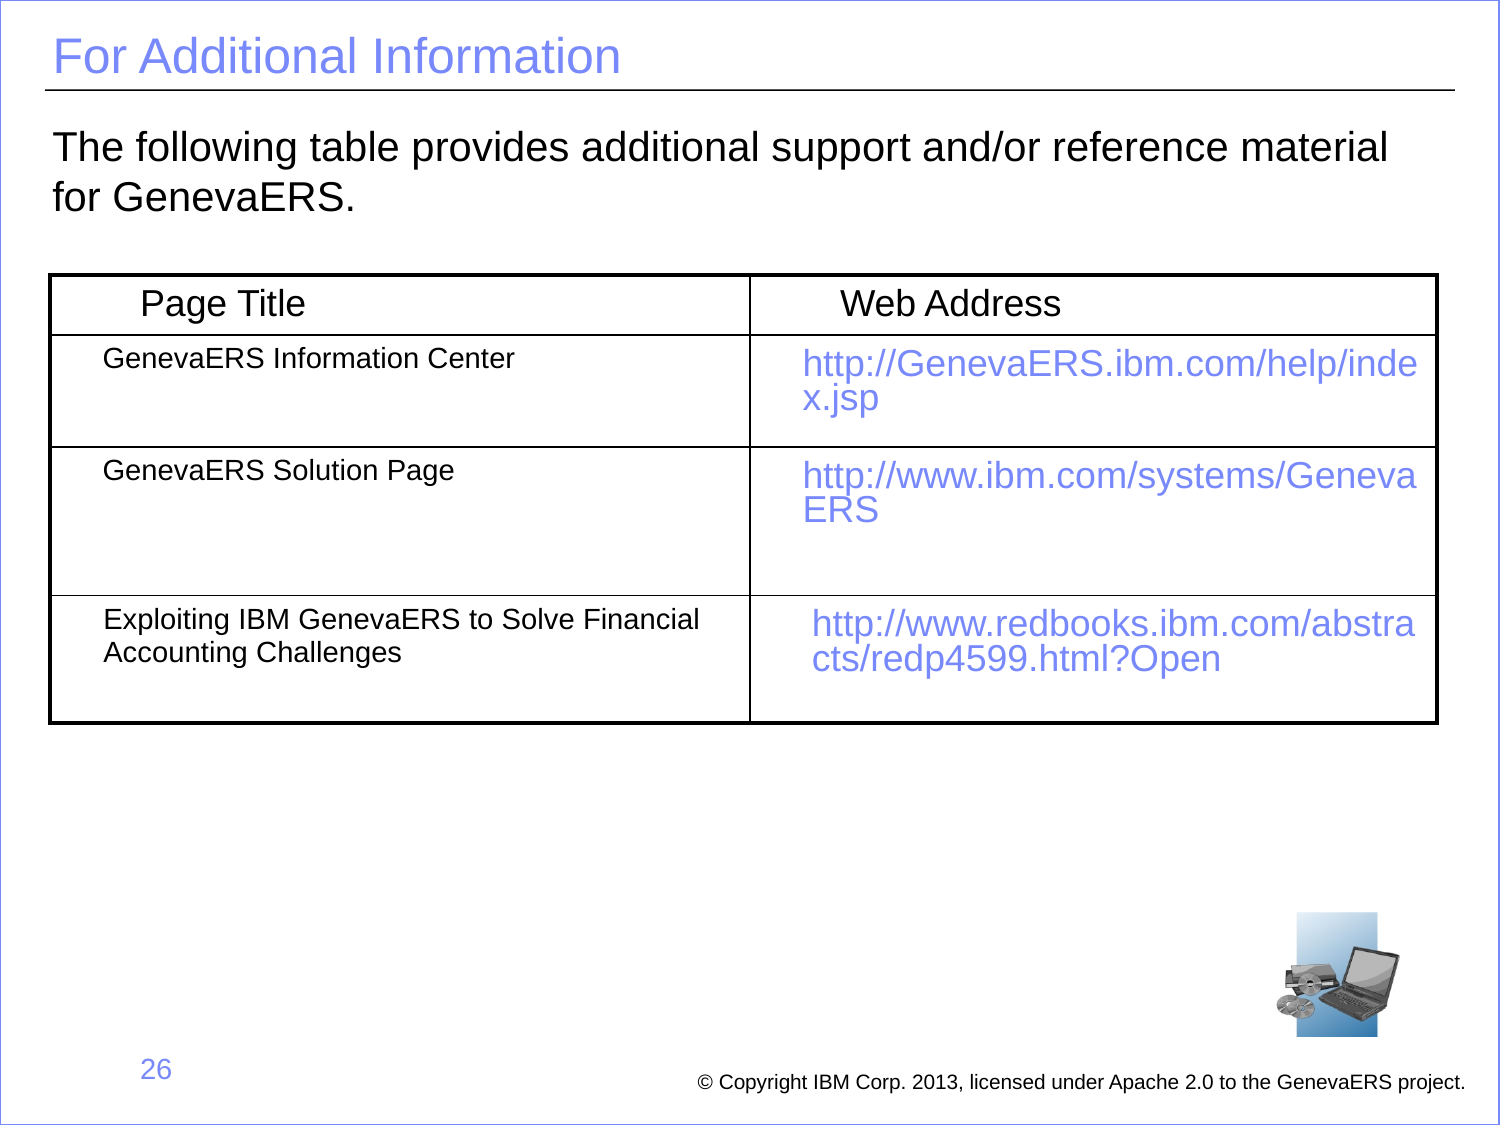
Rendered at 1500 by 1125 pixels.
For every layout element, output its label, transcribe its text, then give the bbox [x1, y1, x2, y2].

table_cell http://www.redbooks.ibm.com/abstracts/redp4599.html?Open [751, 596, 1435, 721]
table_cell GenevaERS Information Center [52, 336, 749, 446]
slide_number 26 [37, 1046, 188, 1125]
picture [1274, 912, 1401, 1038]
title For Additional Information [37, 22, 1321, 112]
table_cell GenevaERS Solution Page [52, 448, 749, 595]
table_cell Exploiting IBM GenevaERS to Solve Financial Accounting Challenges [52, 596, 749, 721]
table_header Web Address [751, 277, 1435, 334]
table_cell http://www.ibm.com/systems/GenevaERS [751, 448, 1435, 595]
table_header Page Title [52, 277, 749, 334]
table_cell http://GenevaERS.ibm.com/help/index.jsp [751, 336, 1435, 446]
text_box The following table provides additional support and/or reference material for GenevaERS. [37, 112, 1438, 250]
